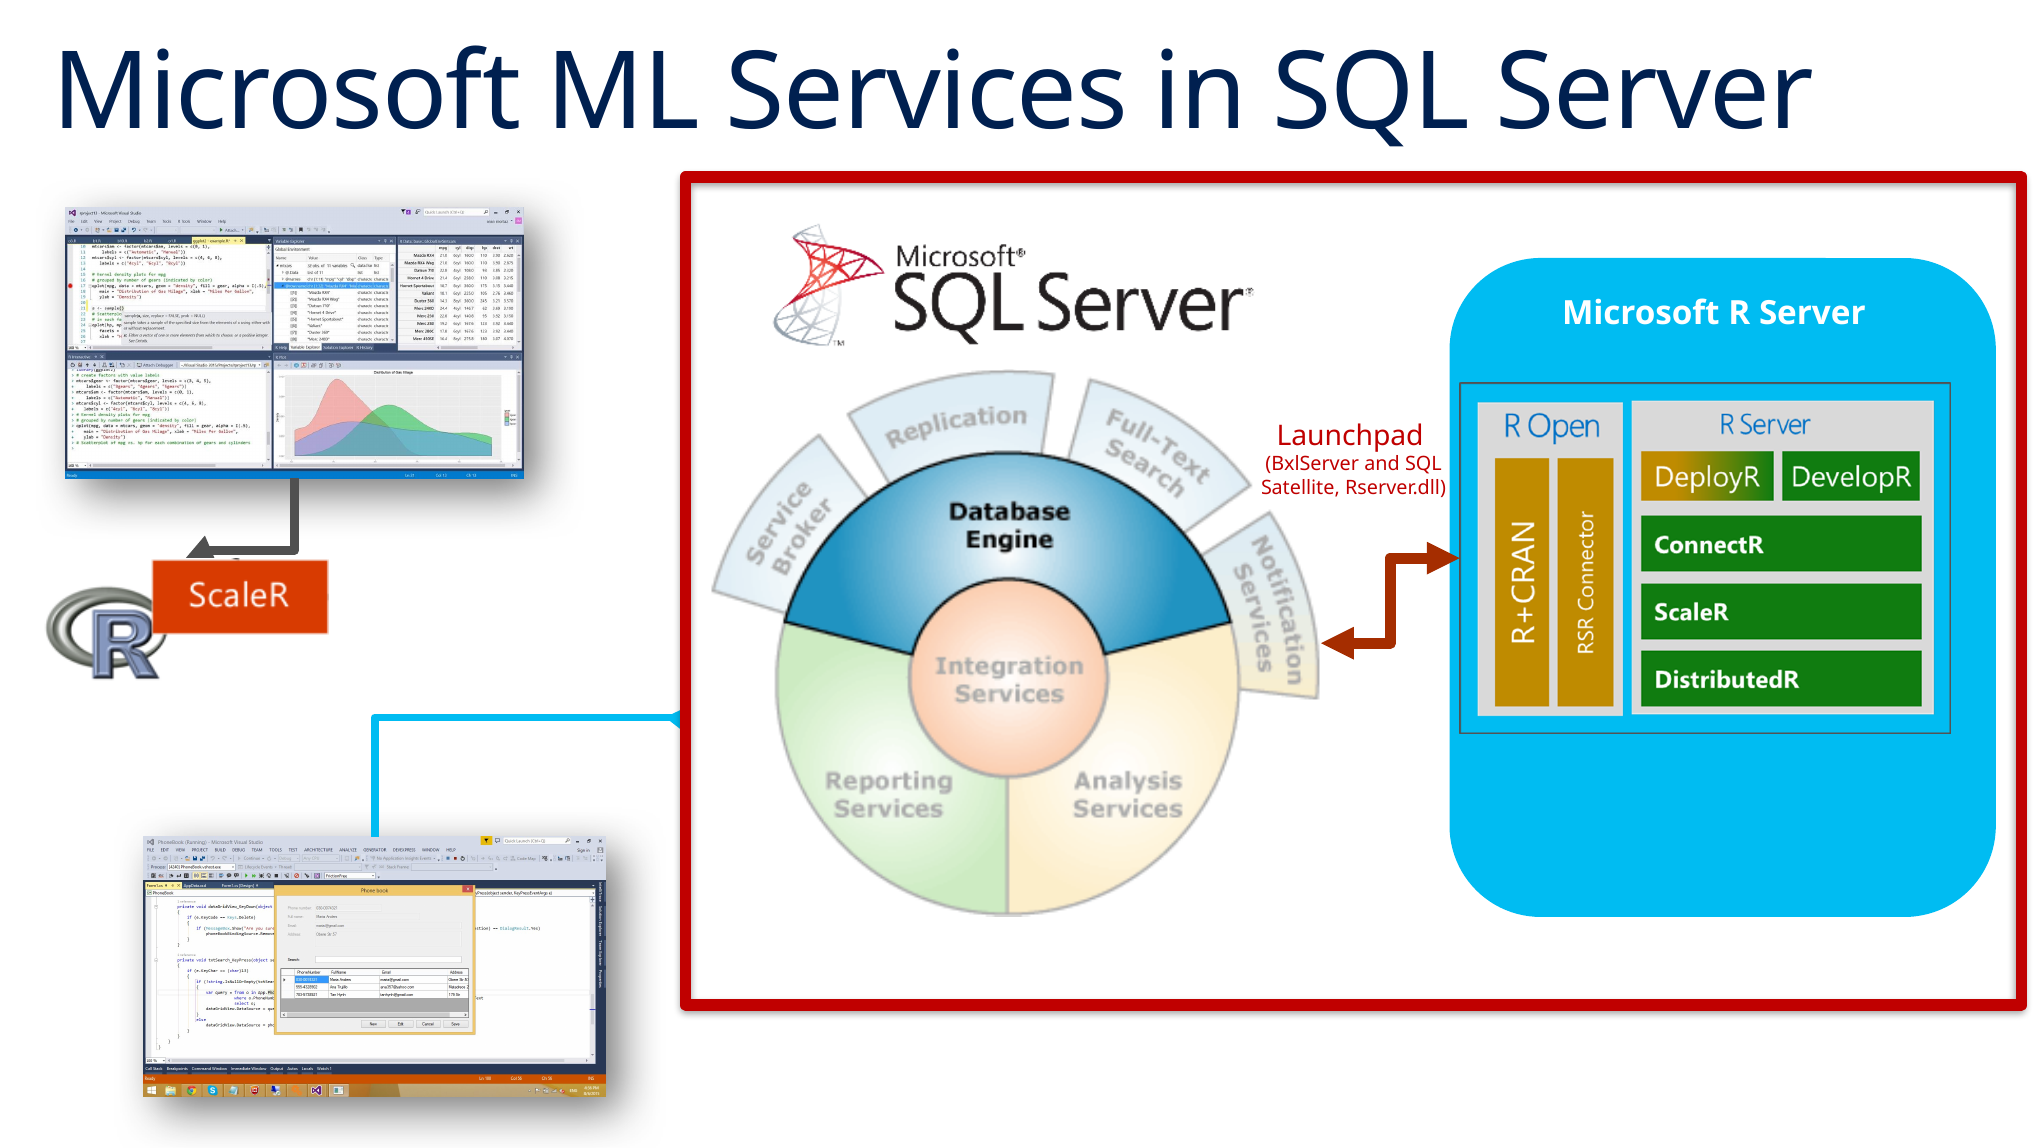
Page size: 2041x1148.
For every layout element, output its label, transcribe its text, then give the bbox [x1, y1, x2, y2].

text_box [685, 176, 2022, 1006]
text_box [1449, 257, 1997, 918]
title Microsoft ML Services in SQL Server [0, 10, 1950, 161]
text_box Launchpad (BxlServer and SQL Satellite, Rserver.dll) [1327, 409, 1444, 506]
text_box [478, 629, 583, 941]
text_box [1320, 557, 1460, 644]
picture [65, 207, 524, 479]
picture [42, 557, 329, 682]
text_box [199, 463, 281, 556]
picture [143, 836, 606, 1097]
picture [1478, 403, 1622, 715]
picture [1632, 401, 1933, 714]
picture [680, 707, 685, 733]
picture [707, 215, 1322, 918]
